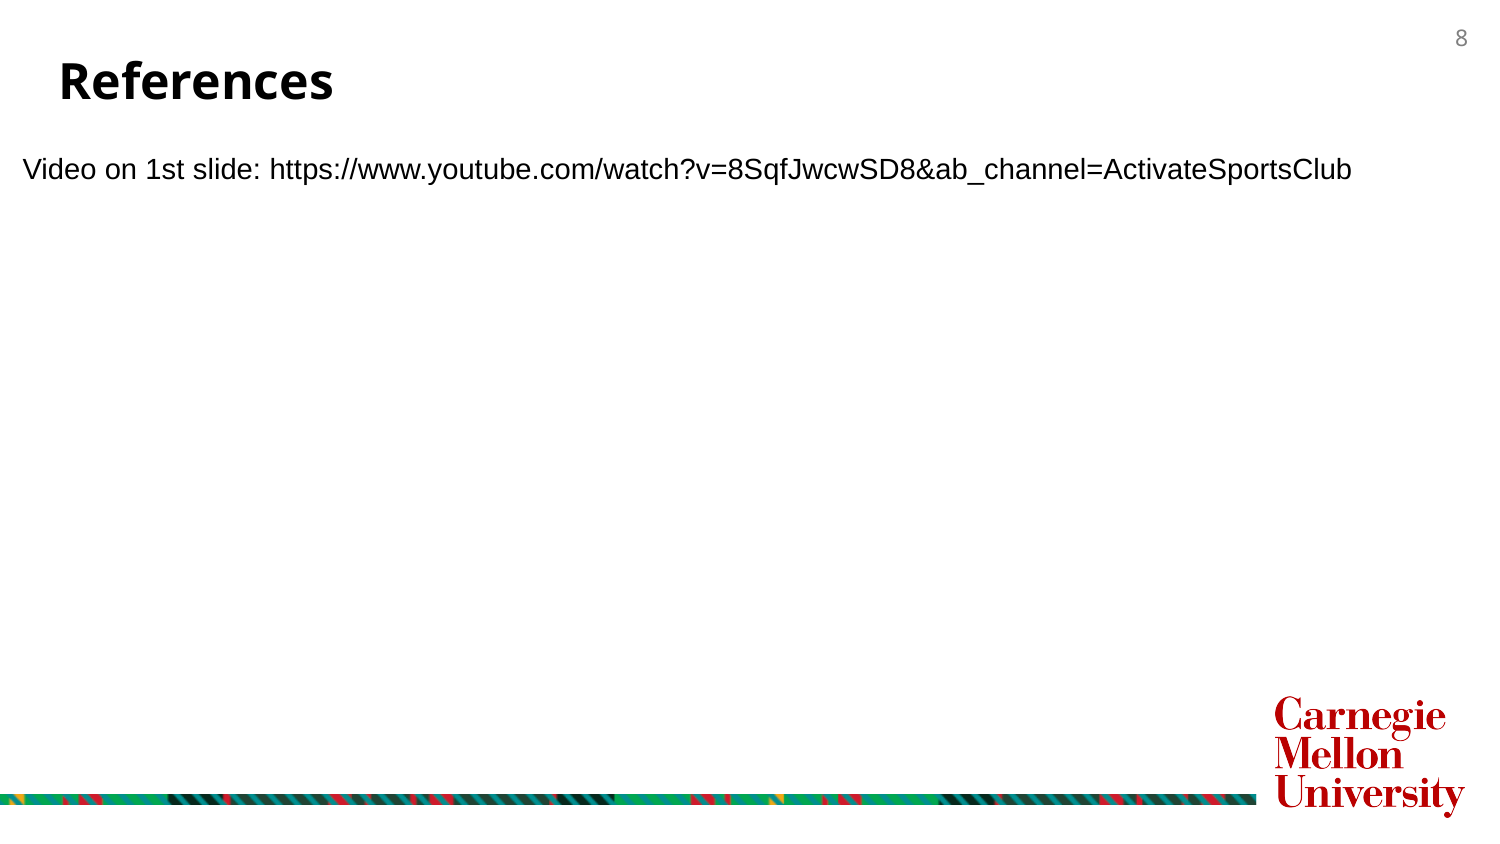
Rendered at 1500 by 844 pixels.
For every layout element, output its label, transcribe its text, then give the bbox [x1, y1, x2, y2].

picture [0, 794, 1257, 805]
picture [1275, 696, 1465, 818]
title References [43, 41, 1442, 136]
text_box Video on 1st slide: https://www.youtube.com/watch?v=8SqfJwcwSD8&ab_channel=ActivateSportsClub [7, 135, 1406, 201]
